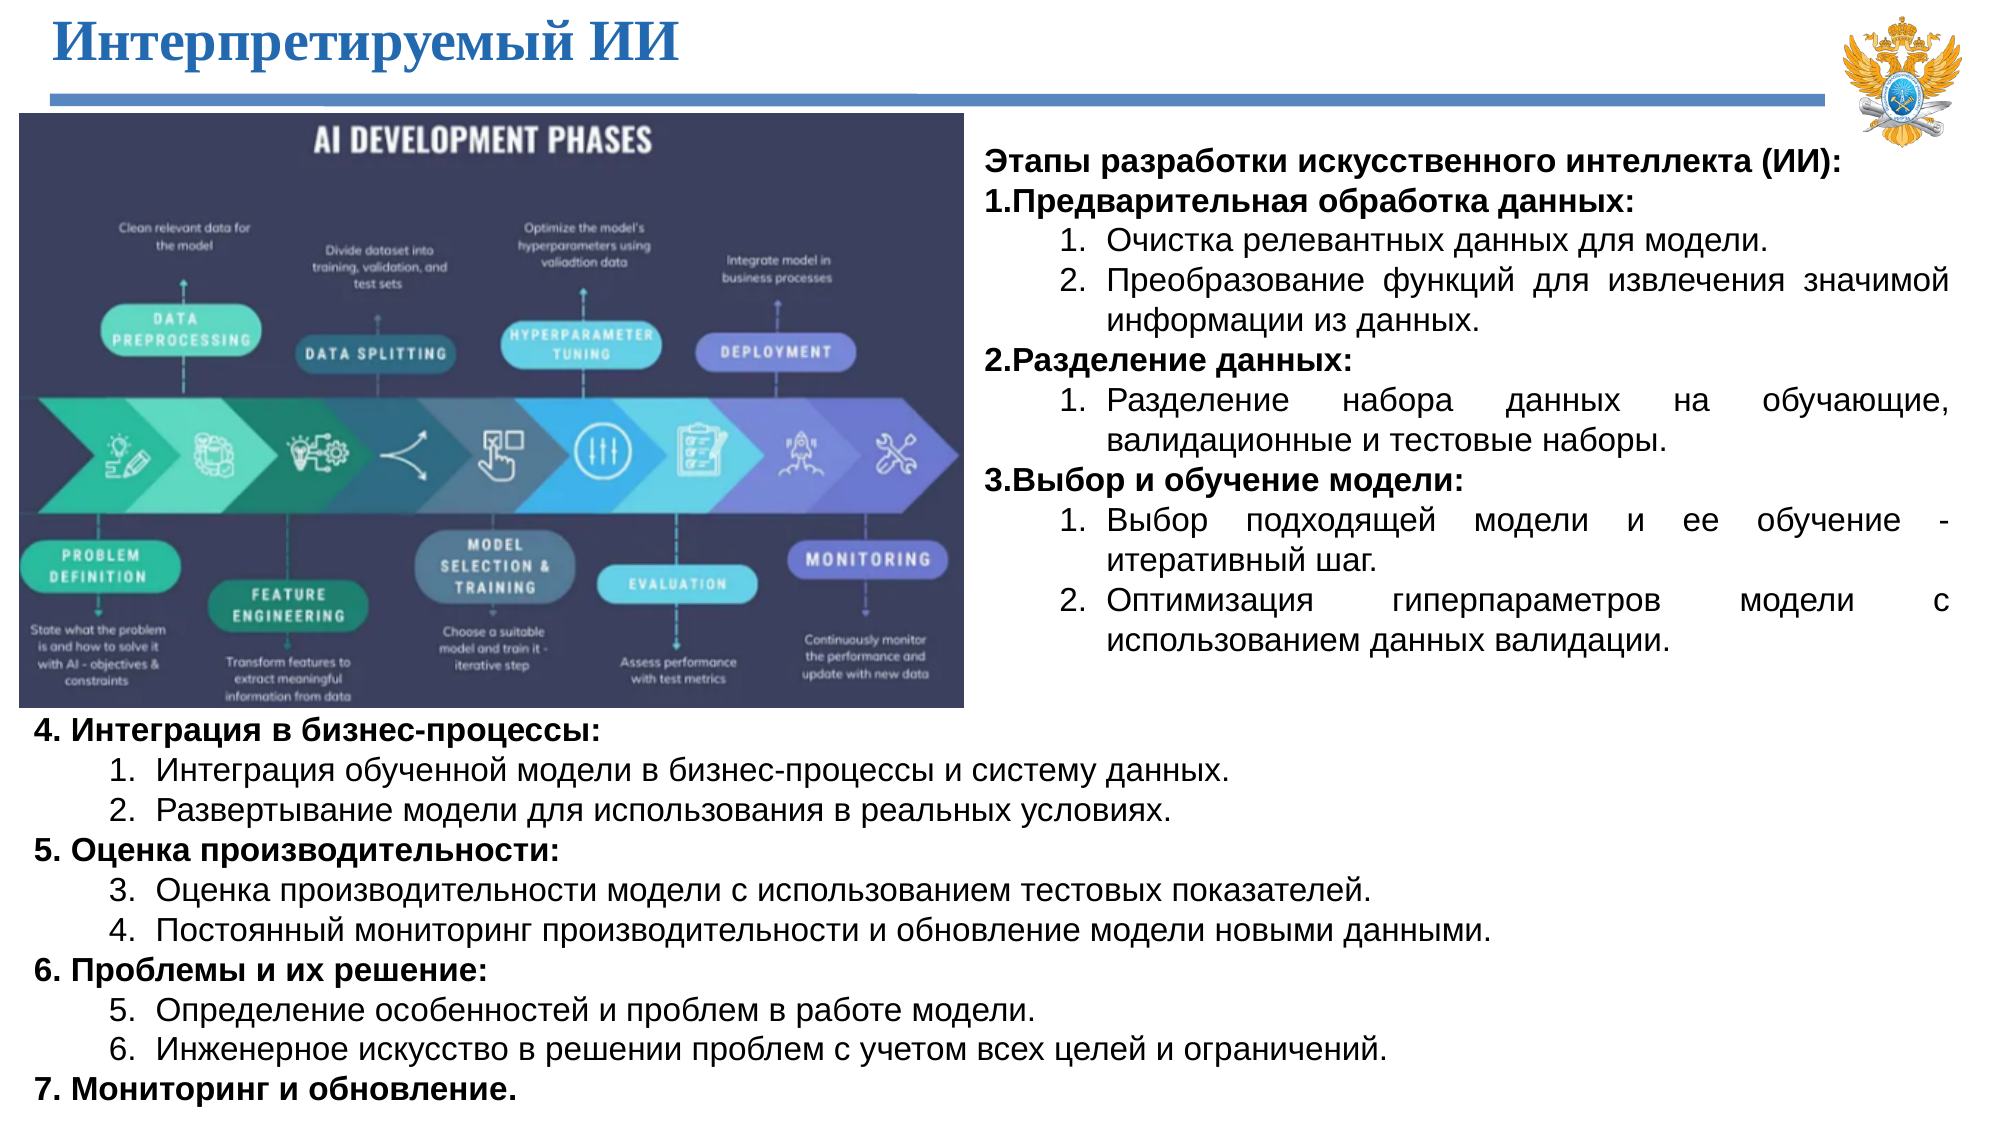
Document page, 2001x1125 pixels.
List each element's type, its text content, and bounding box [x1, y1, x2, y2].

picture [18, 113, 964, 708]
text_box 4. Интеграция в бизнес-процессы: Интеграция обученной модели в бизнес-процессы и систему данных. Развертывание модели для использования в реальных условиях. 5. Оценка производительности: Оценка производительности модели с использованием тестовых показателей. Постоянный мониторинг производительности и обновление модели новыми данными. 6. Проблемы и их решение: Определение особенностей и проблем в работе модели. Инженерное искусство в решении проблем с учетом всех целей и ограничений. 7. Мониторинг и обновление. [19, 700, 2000, 1115]
picture [1837, 13, 1966, 150]
title Интерпретируемый ИИ [50, 2, 787, 73]
text_box Этапы разработки искусственного интеллекта (ИИ): Предварительная обработка данных: Очистка релевантных данных для модели. Преобразование функций для извлечения значимой информации из данных. Разделение данных: Разделение набора данных на обучающие, валидационные и тестовые наборы. Выбор и обучение модели: Выбор подходящей модели и ее обучение - итеративный шаг. Оптимизация гиперпараметров модели с использованием данных валидации. [969, 131, 1966, 666]
